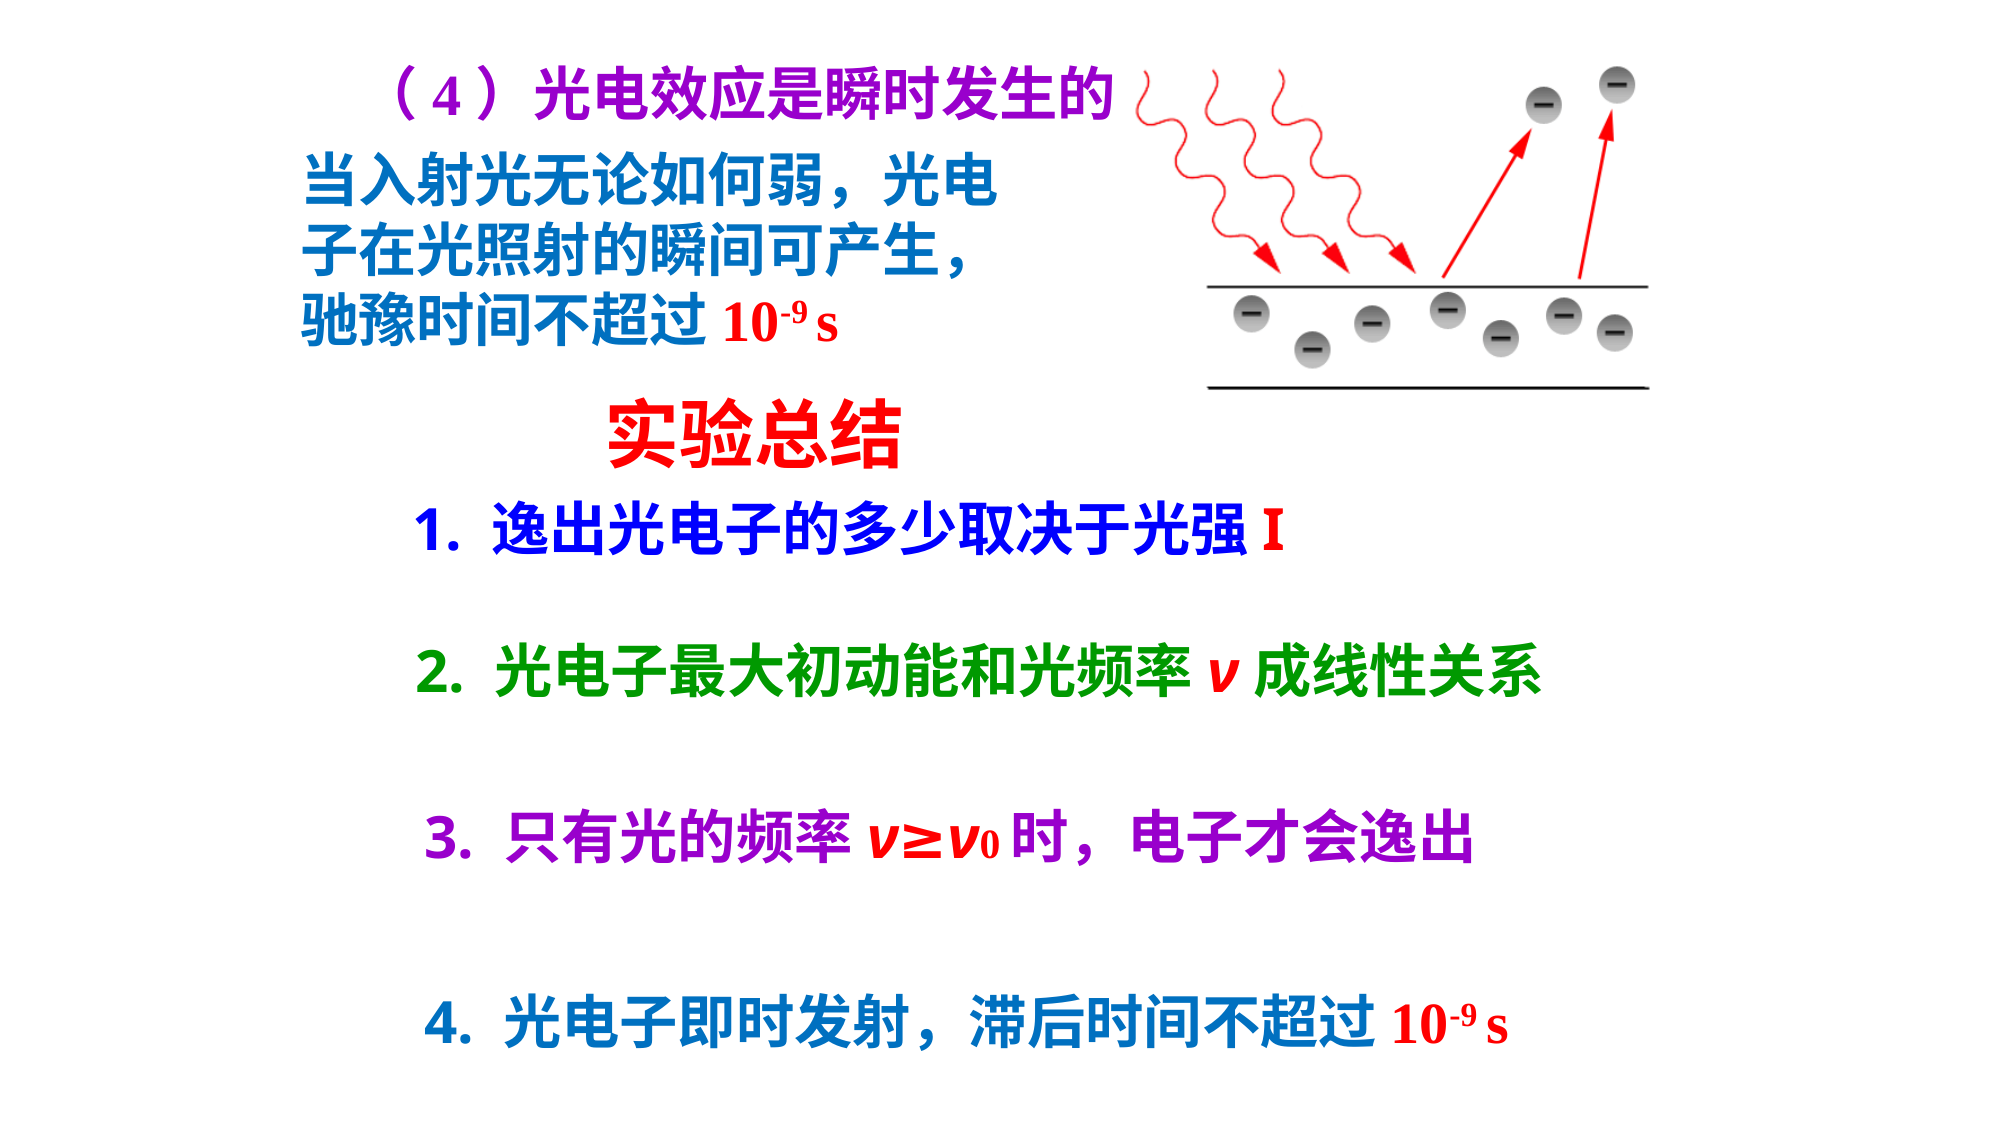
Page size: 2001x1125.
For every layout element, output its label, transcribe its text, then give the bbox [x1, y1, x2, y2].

picture [1114, 9, 1730, 412]
text_box 当入射光无论如何弱，光电子在光照射的瞬间可产生，驰豫时间不超过10-9 s [285, 135, 1020, 361]
text_box （4）光电效应是瞬时发生的 [345, 50, 1109, 135]
text_box 2. 光电子最大初动能和光频率ν成线性关系 [400, 626, 1594, 712]
text_box 1. 逸出光电子的多少取决于光强I [397, 484, 1379, 570]
text_box 4. 光电子即时发射，滞后时间不超过10-9 s [409, 977, 1565, 1063]
text_box 实验总结 [589, 380, 1060, 484]
text_box 3. 只有光的频率ν≥ν0时，电子才会逸出 [409, 792, 1565, 878]
